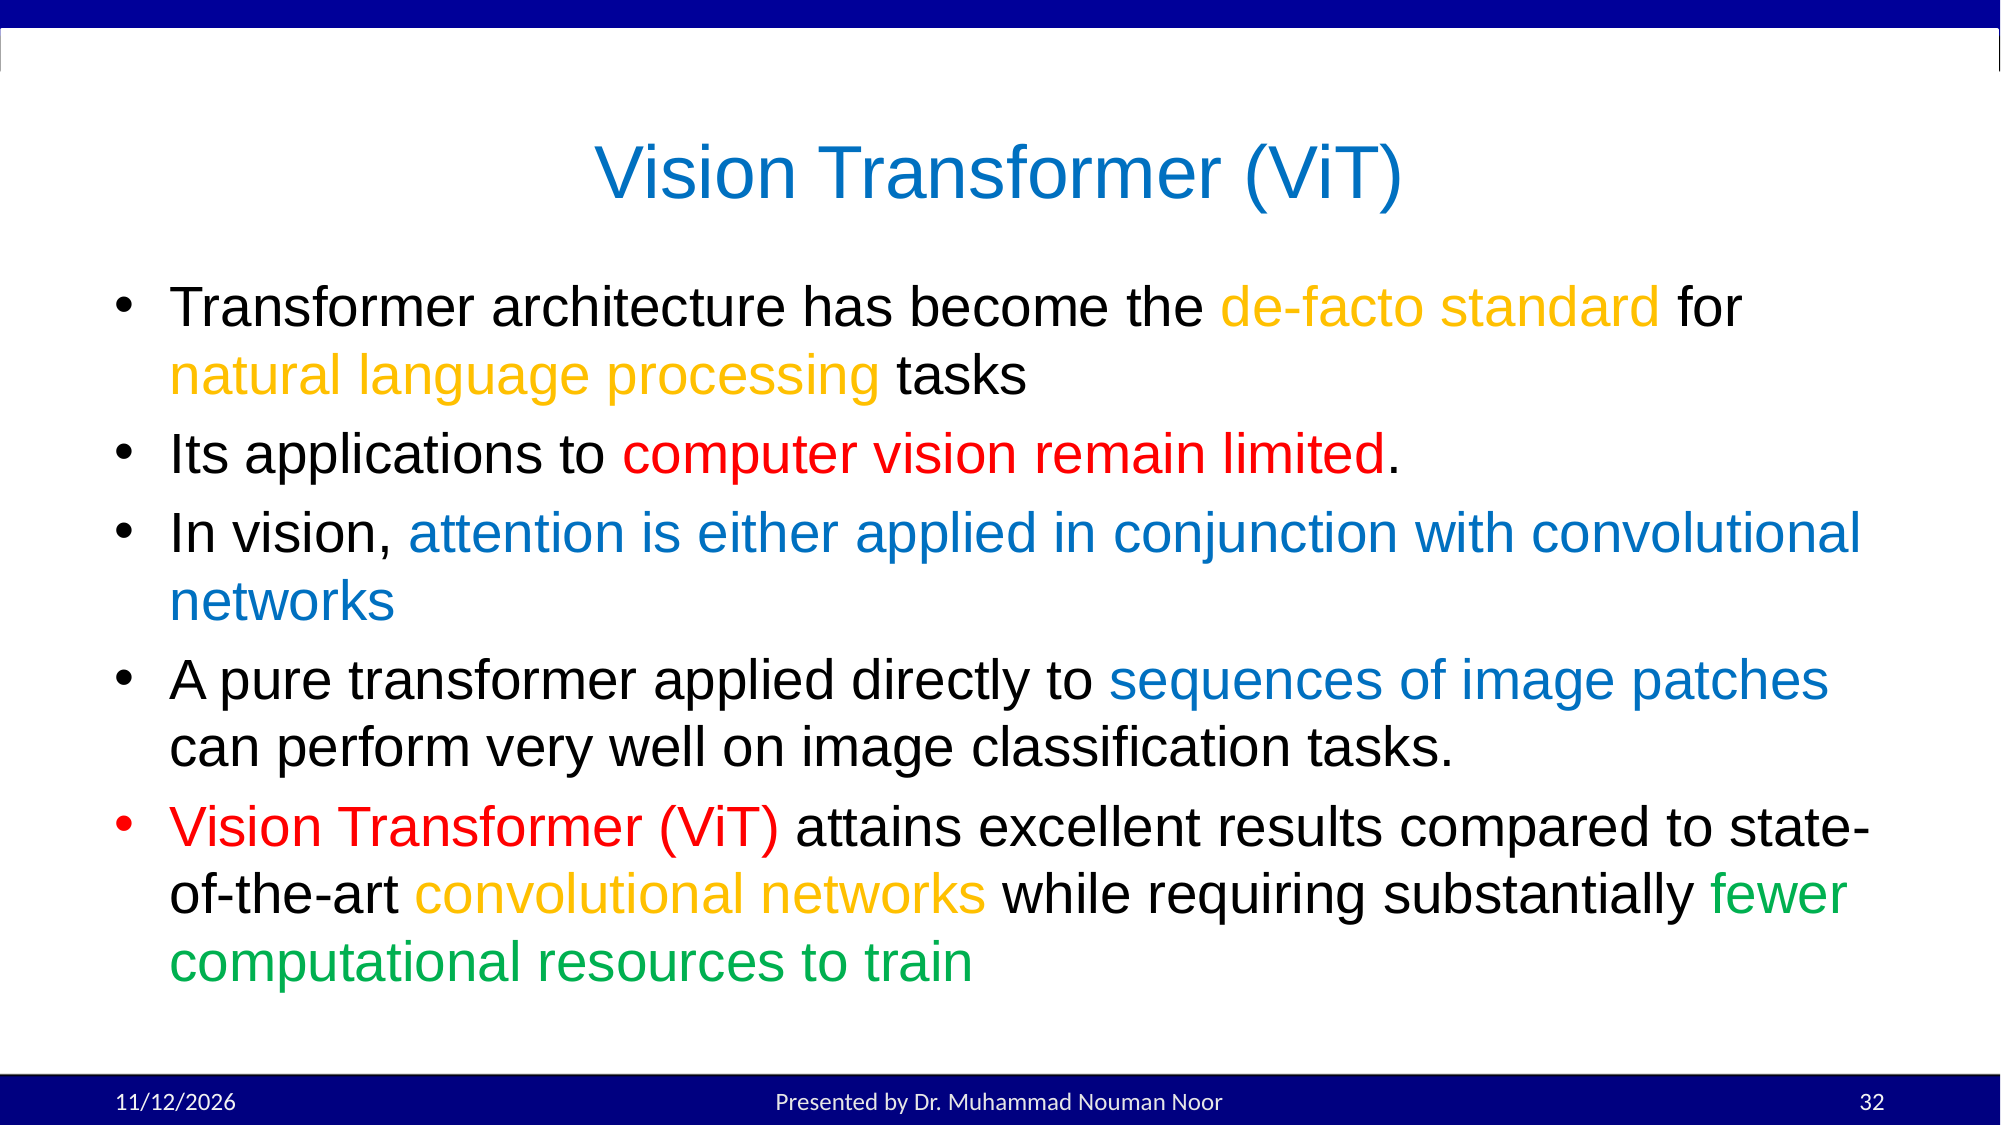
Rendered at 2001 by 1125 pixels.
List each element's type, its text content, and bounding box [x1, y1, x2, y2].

slide_number 32 [1433, 1062, 1900, 1125]
footer Presented by Dr. Muhammad Nouman Noor [683, 1062, 1317, 1125]
title Vision Transformer (ViT) [99, 99, 1900, 238]
picture [0, 0, 2001, 1125]
list Transformer architecture has become the de-facto standard for natural language processing tasks Its applications to computer vision remain limited. In vision, attention is either applied in conjunction with convolutional networks A pure transformer applied directly to sequences of image patches can perform very well on image classification tasks. Vision Transformer (ViT) attains excellent results compared to state-of-the-art convolutional networks while requiring substantially fewer computational resources to train [99, 262, 1900, 1005]
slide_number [99, 1062, 567, 1125]
